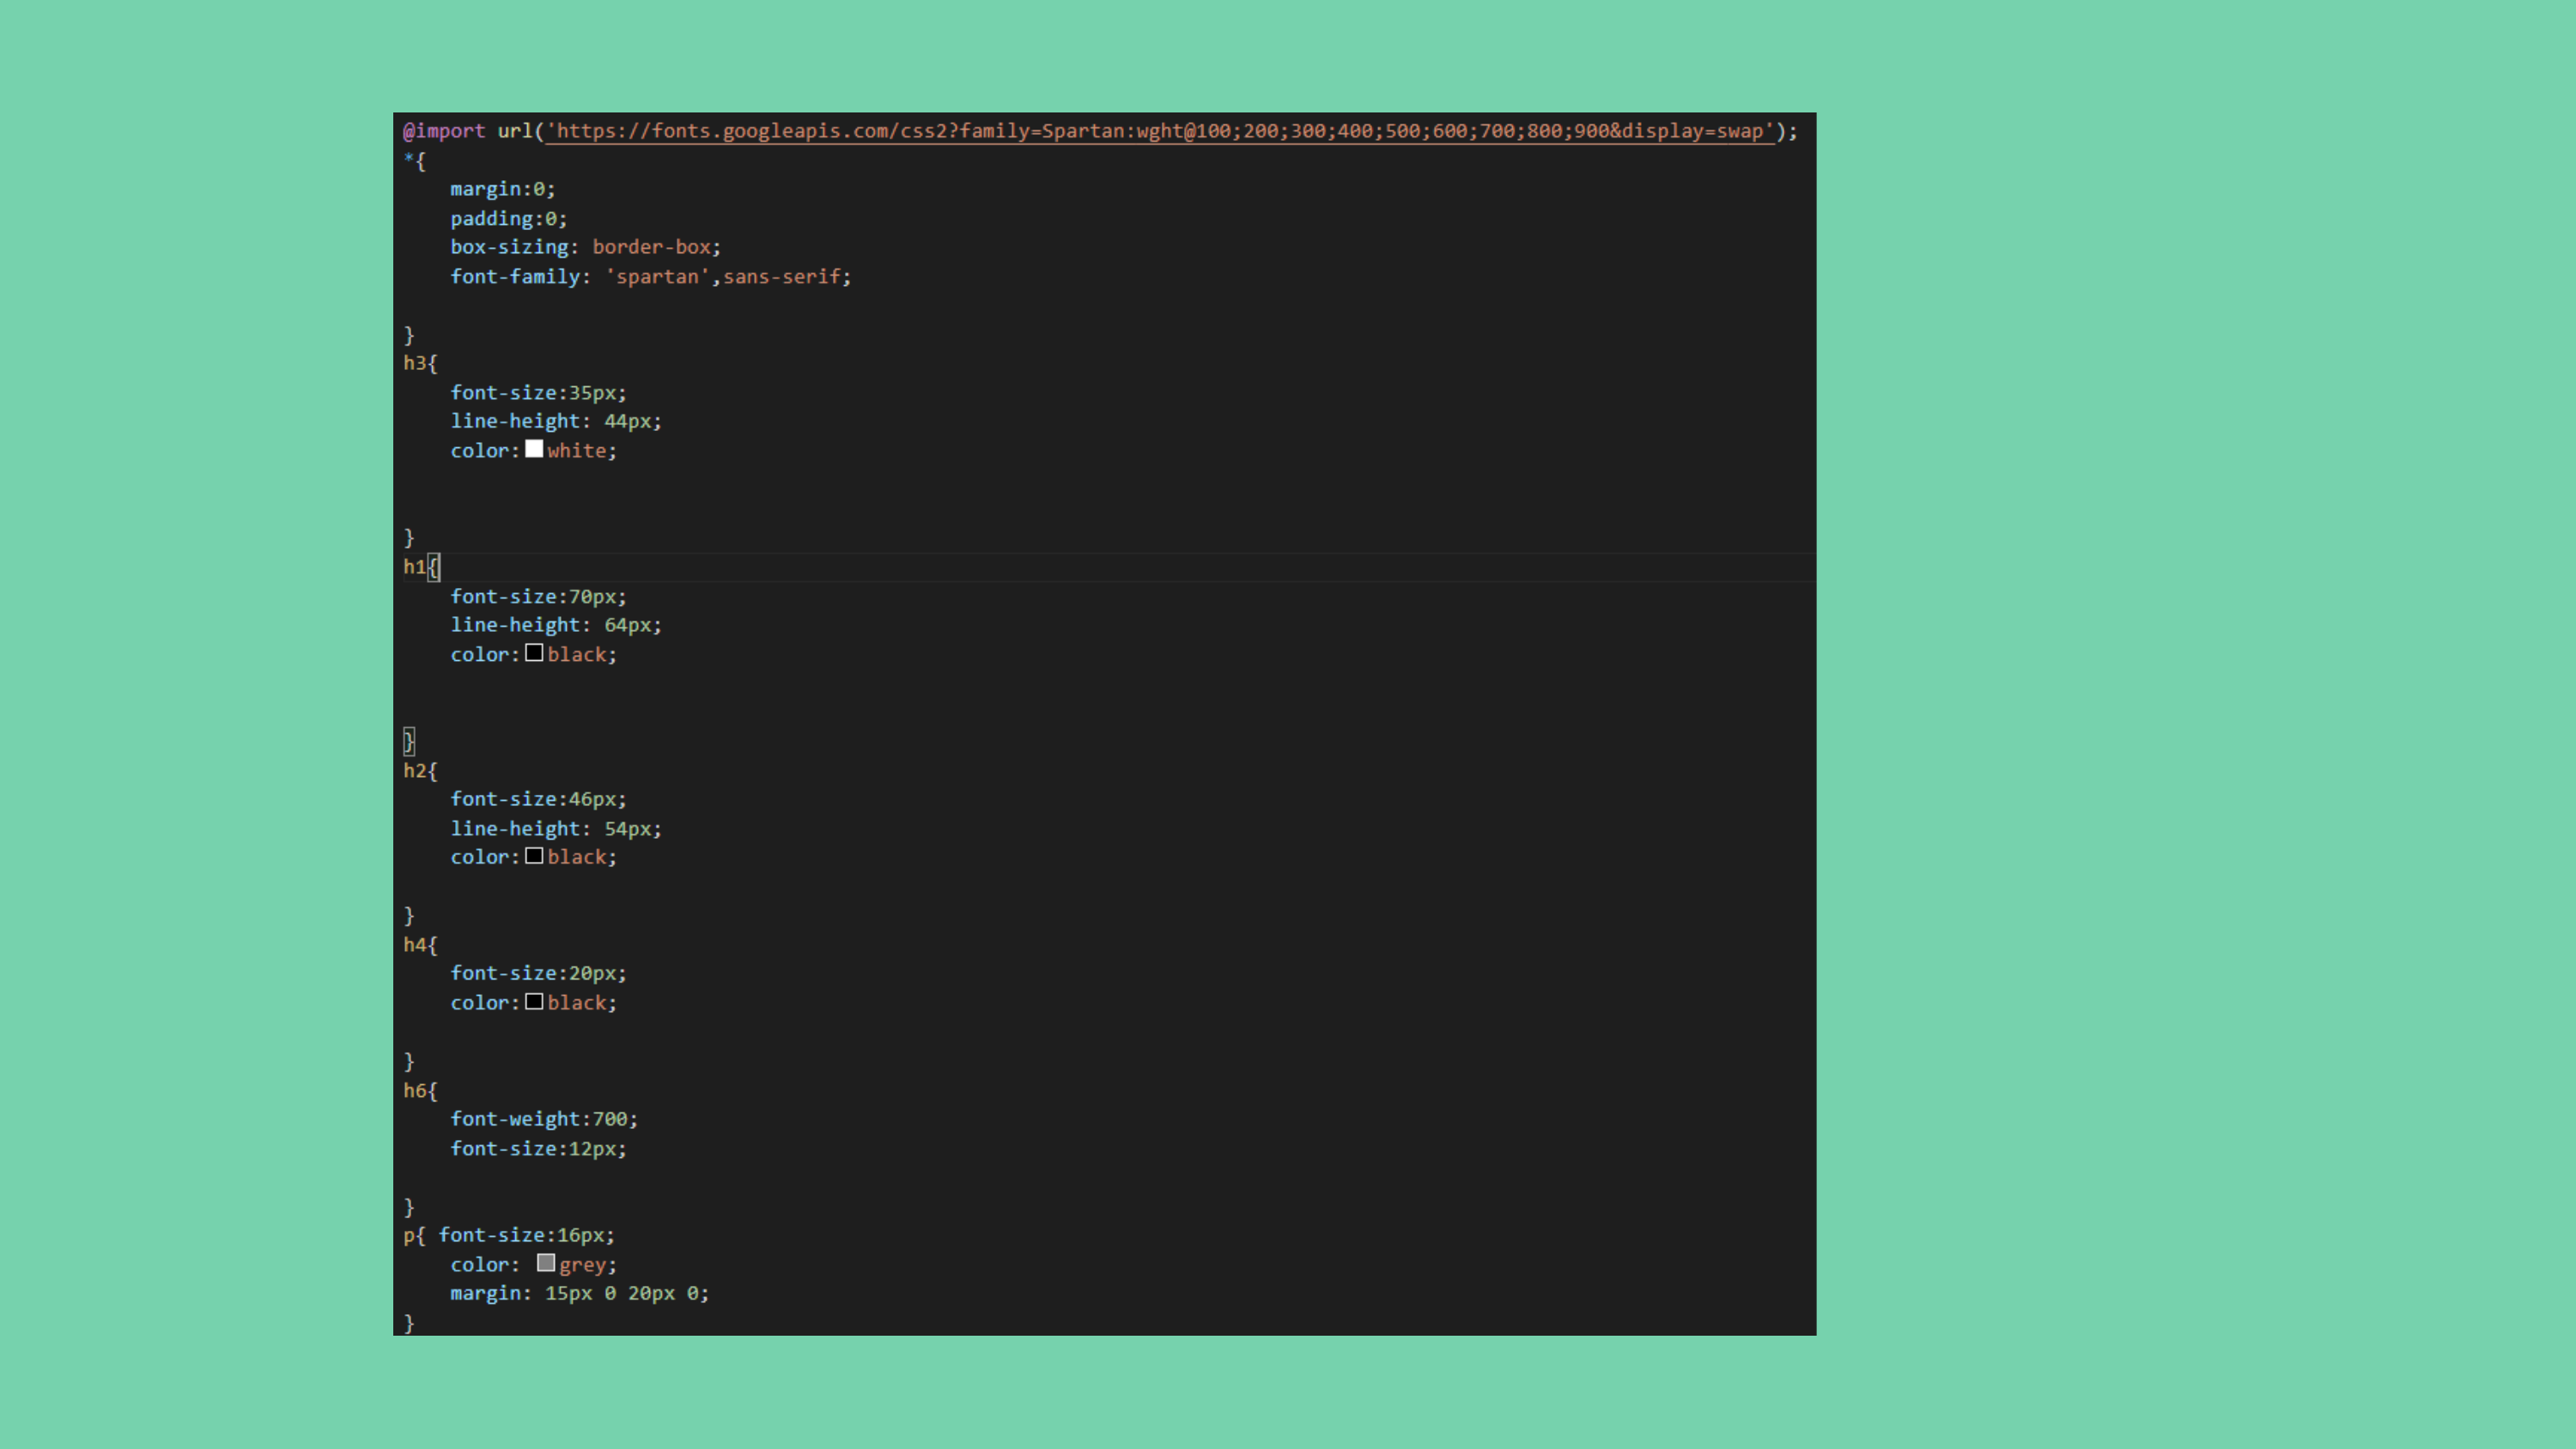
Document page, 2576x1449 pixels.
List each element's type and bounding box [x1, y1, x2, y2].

picture [392, 112, 1817, 1336]
